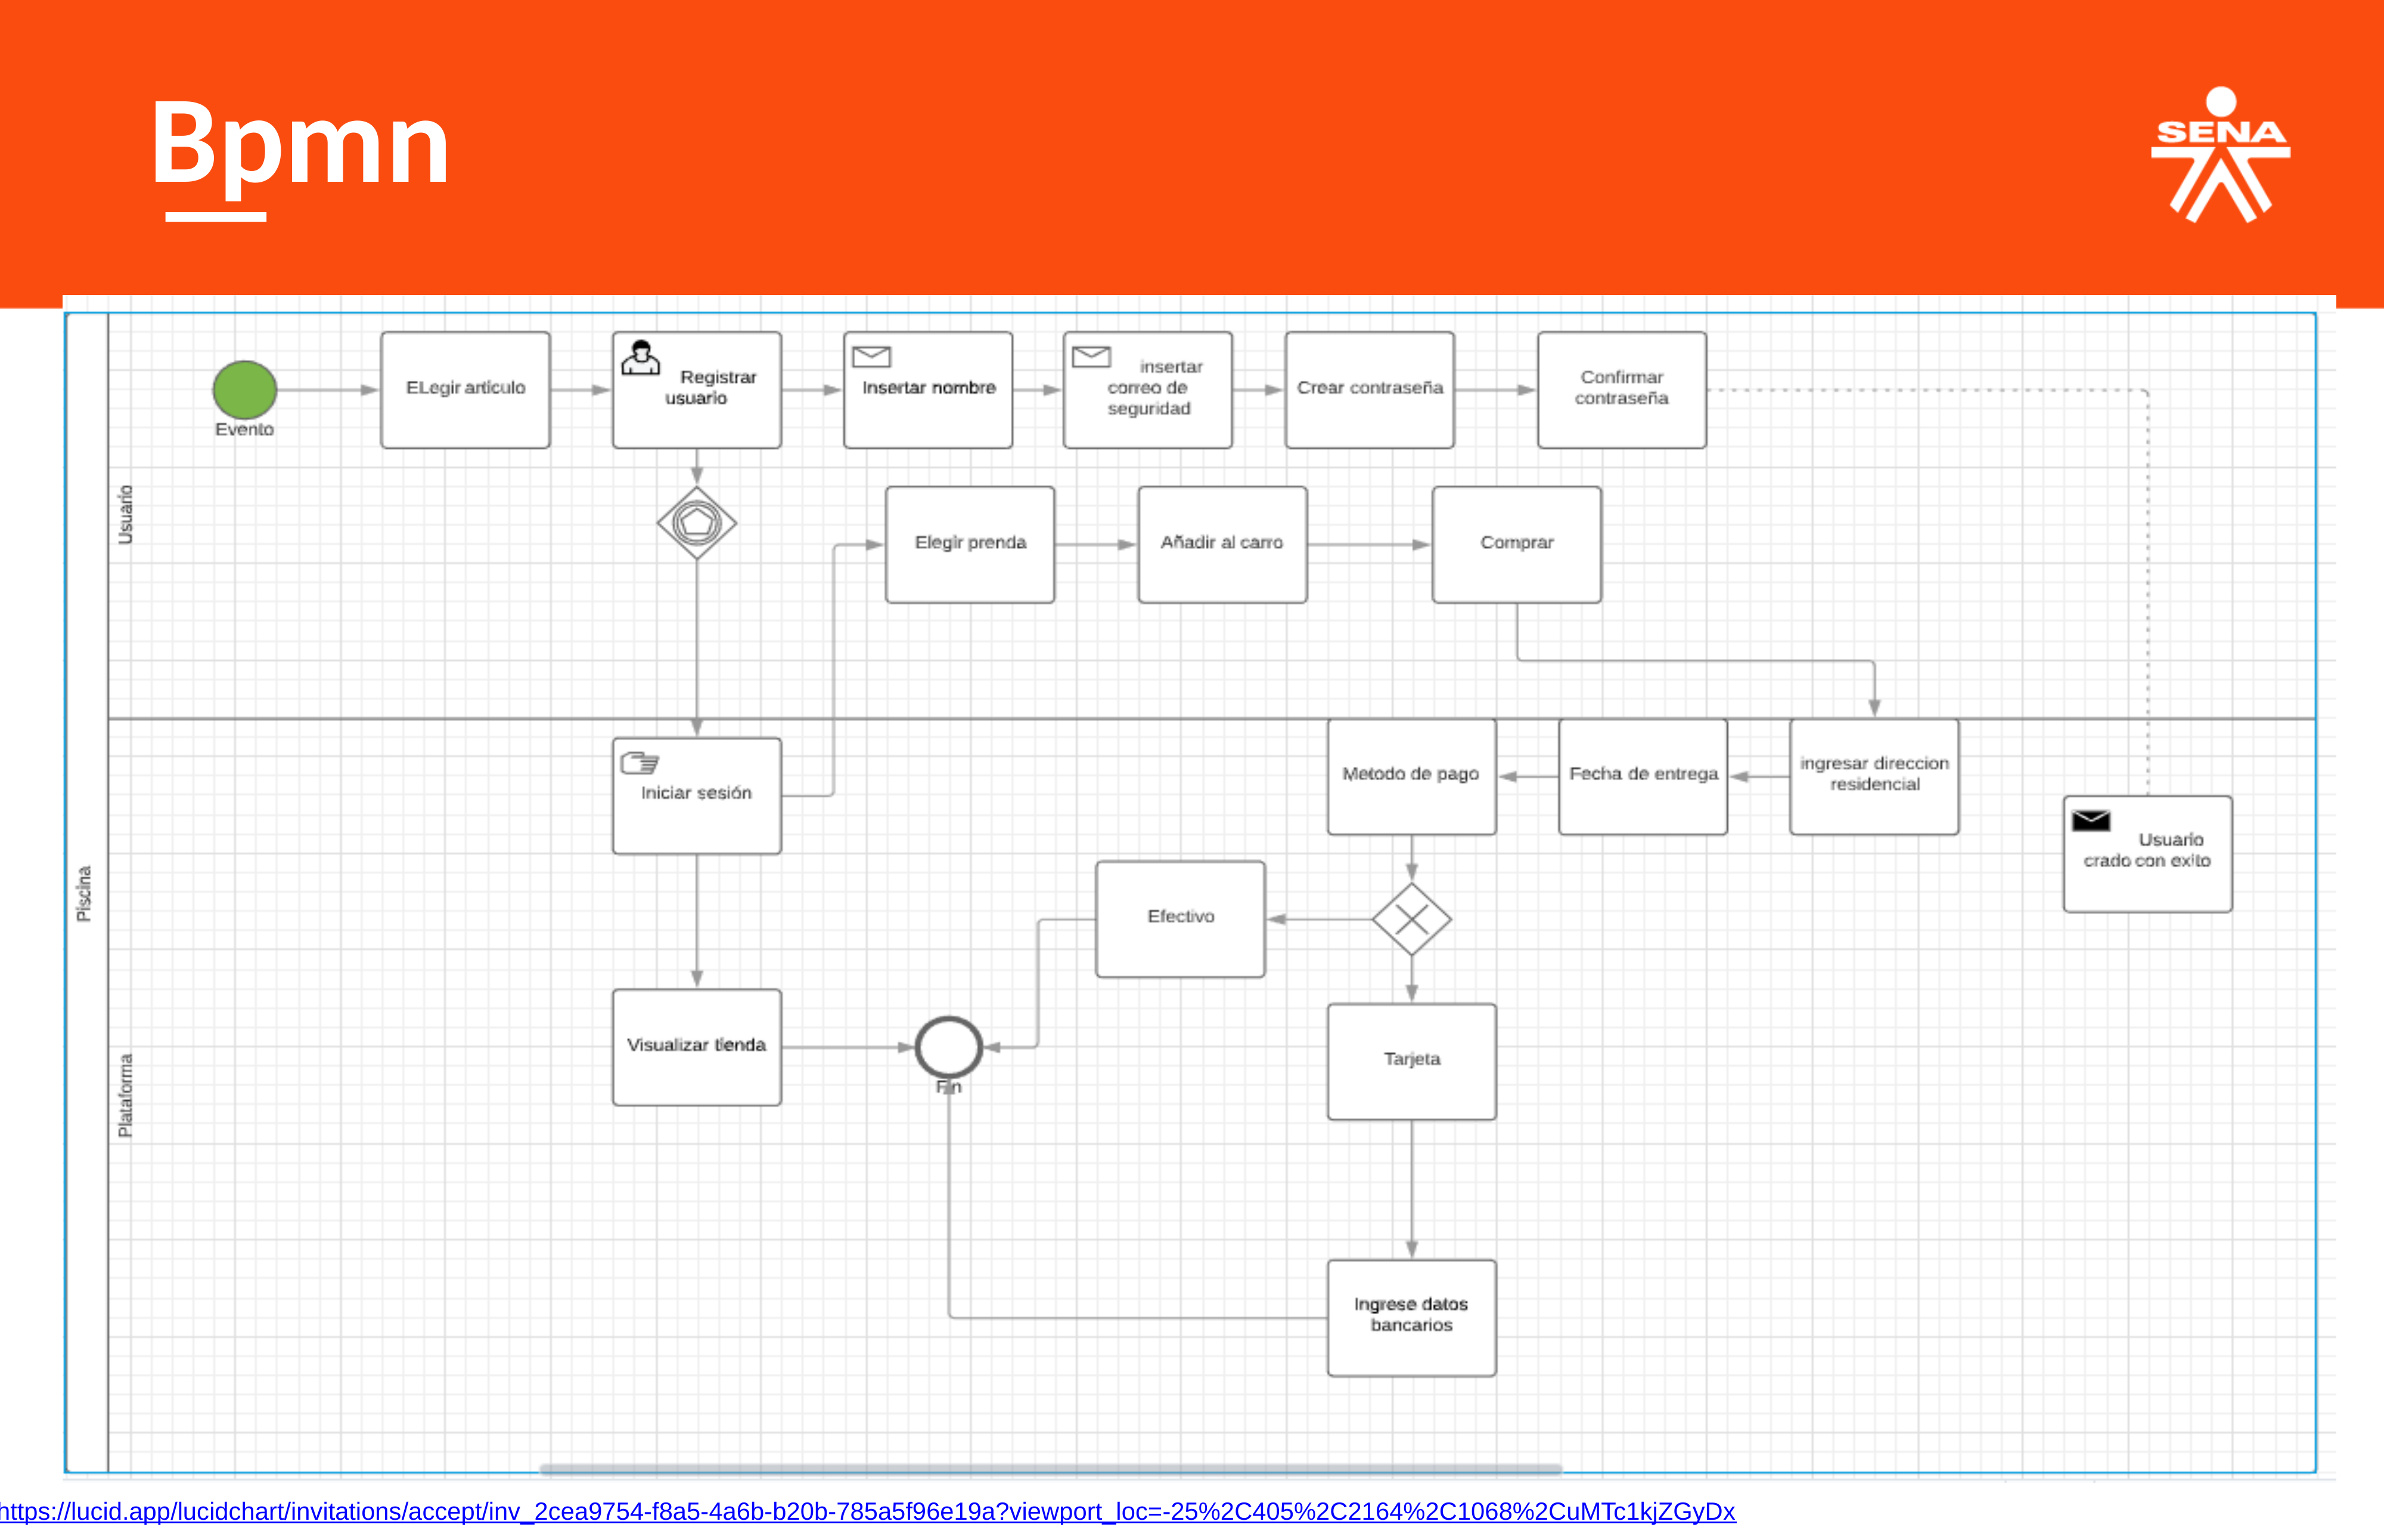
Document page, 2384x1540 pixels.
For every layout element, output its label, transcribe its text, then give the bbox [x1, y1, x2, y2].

text_box Bpmn [23, 0, 606, 213]
text_box https://lucid.app/lucidchart/invitations/accept/inv_2cea9754-f8a5-4a6b-b20b-785a5f96e19a?viewport_loc=-25%2C405%2C2164%2C1068%2CuMTc1kjZGyDx [0, 1491, 1984, 1530]
text_box [165, 212, 267, 222]
picture [0, 0, 2384, 1540]
